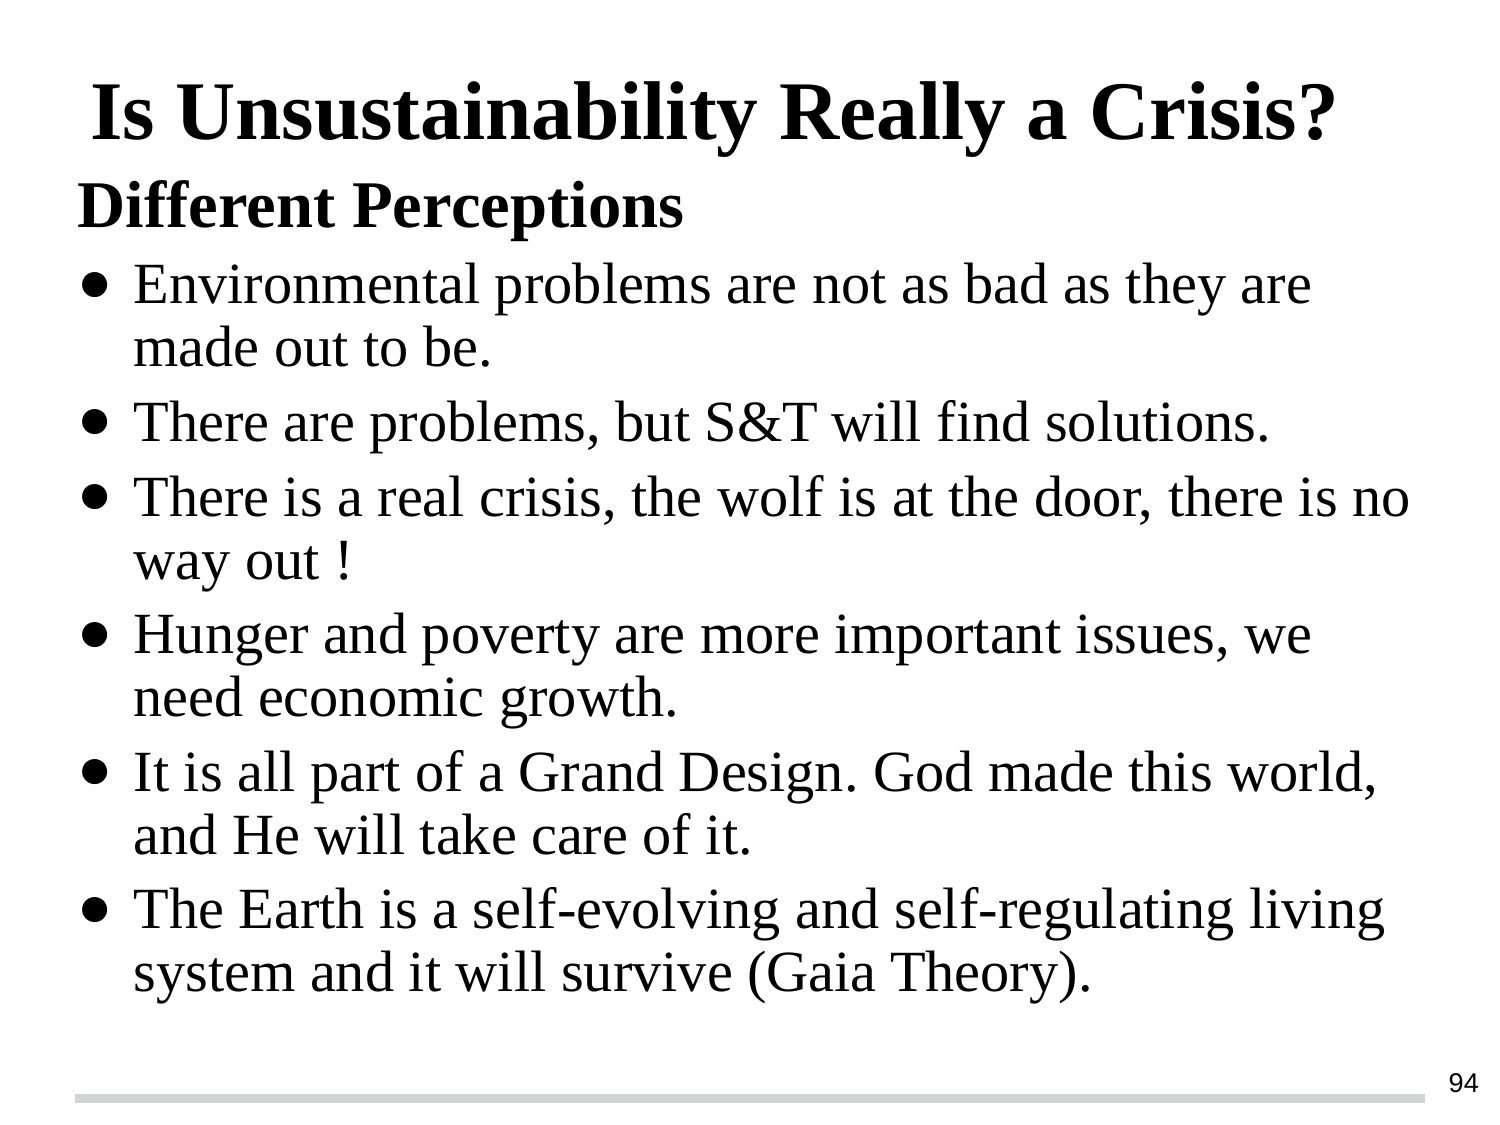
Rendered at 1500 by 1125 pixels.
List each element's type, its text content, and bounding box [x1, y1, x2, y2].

list Different Perceptions Environmental problems are not as bad as they are made out to be. There are problems, but S&T will find solutions. There is a real crisis, the wolf is at the door, there is no way out ! Hunger and poverty are more important issues, we need economic growth. It is all part of a Grand Design. God made this world, and He will take care of it. The Earth is a self-evolving and self-regulating living system and it will survive (Gaia Theory). [62, 162, 1450, 1038]
slide_number ‹#› [1403, 1038, 1494, 1125]
title Is Unsustainability Really a Crisis? [75, 24, 1425, 162]
